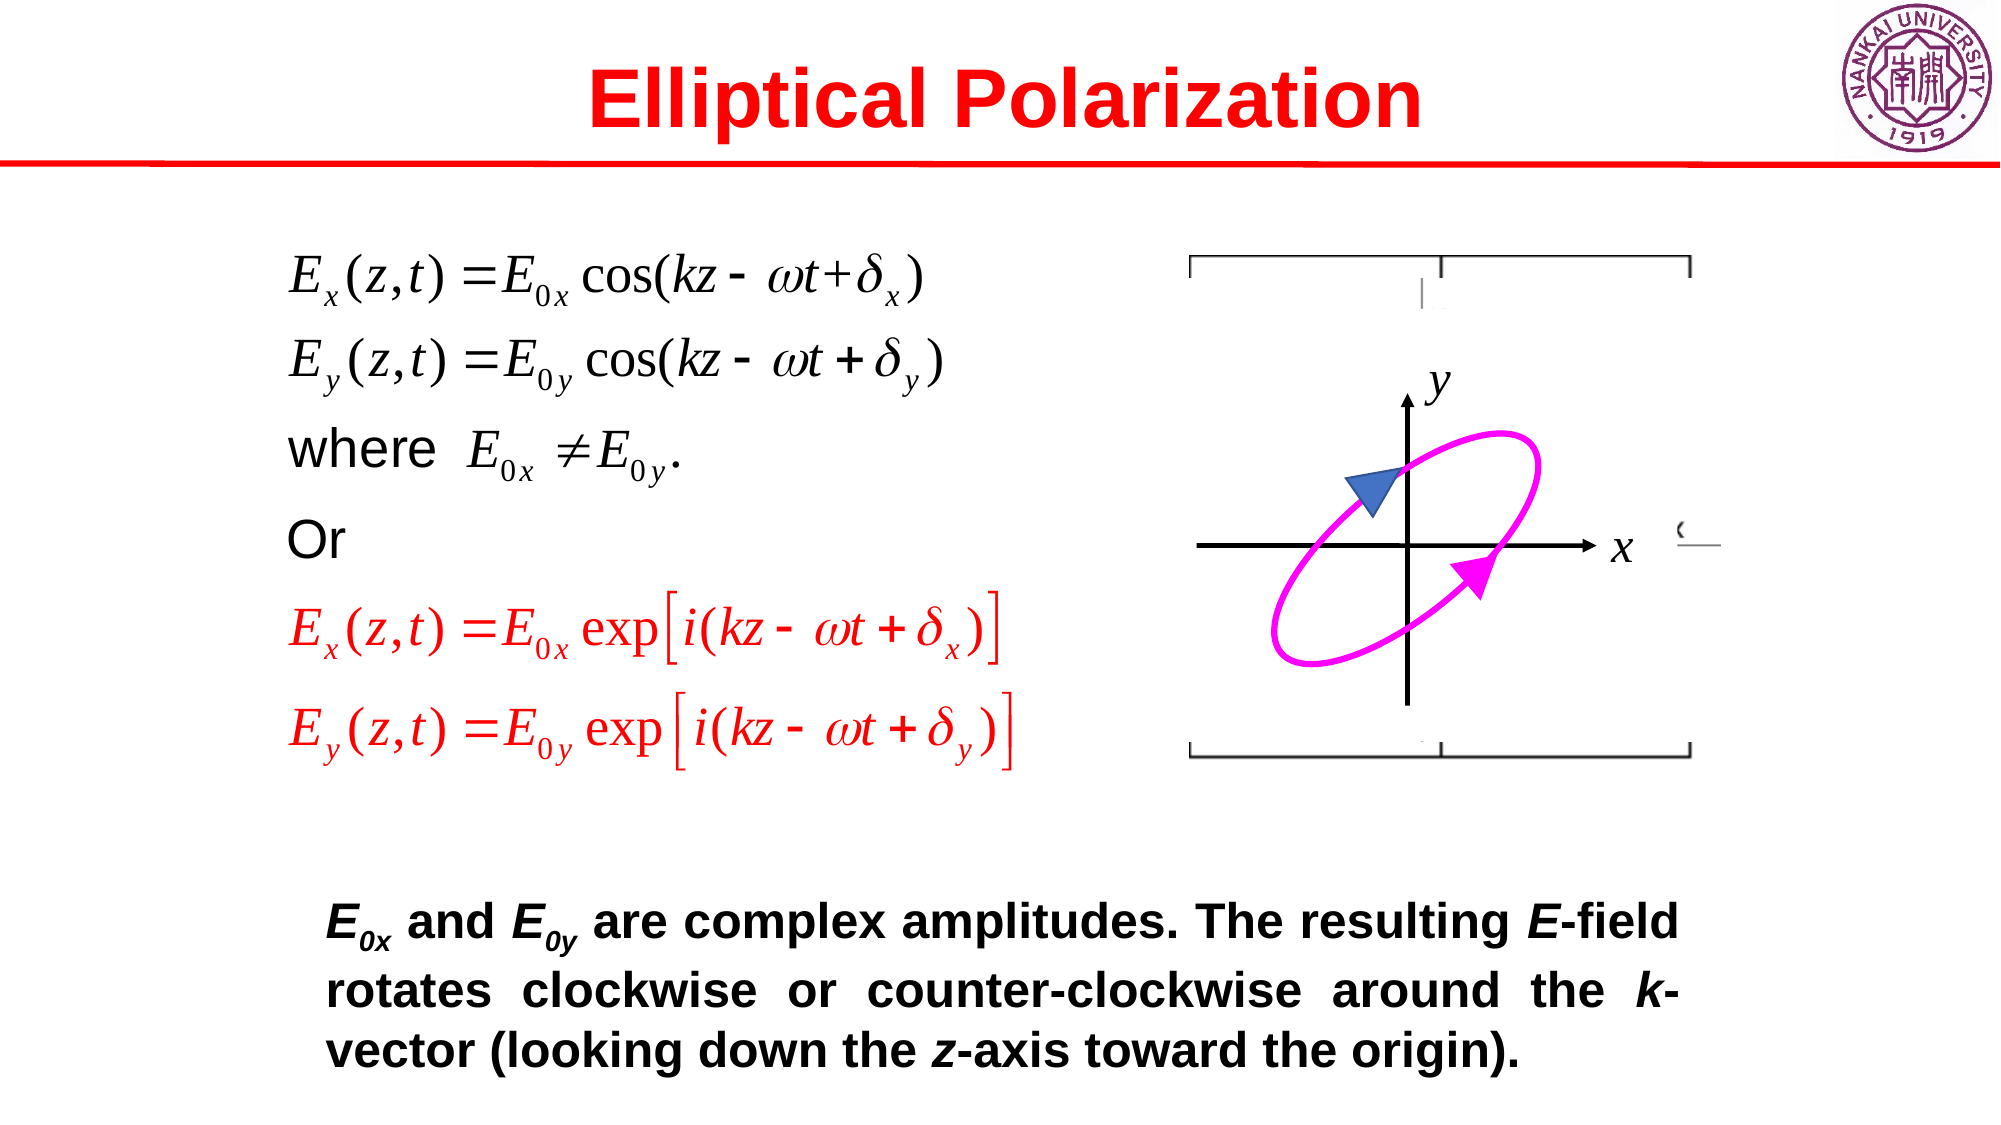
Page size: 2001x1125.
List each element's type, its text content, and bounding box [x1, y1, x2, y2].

picture [1835, 0, 1998, 159]
text_box E0x and E0y are complex amplitudes. The resulting E-field rotates clockwise or counter-clockwise around the k-vector (looking down the z-axis toward the origin). [310, 881, 1695, 1085]
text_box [1146, 308, 1688, 742]
title Elliptical Polarization [324, 7, 1688, 195]
picture [1155, 255, 1721, 762]
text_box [279, 239, 1033, 782]
